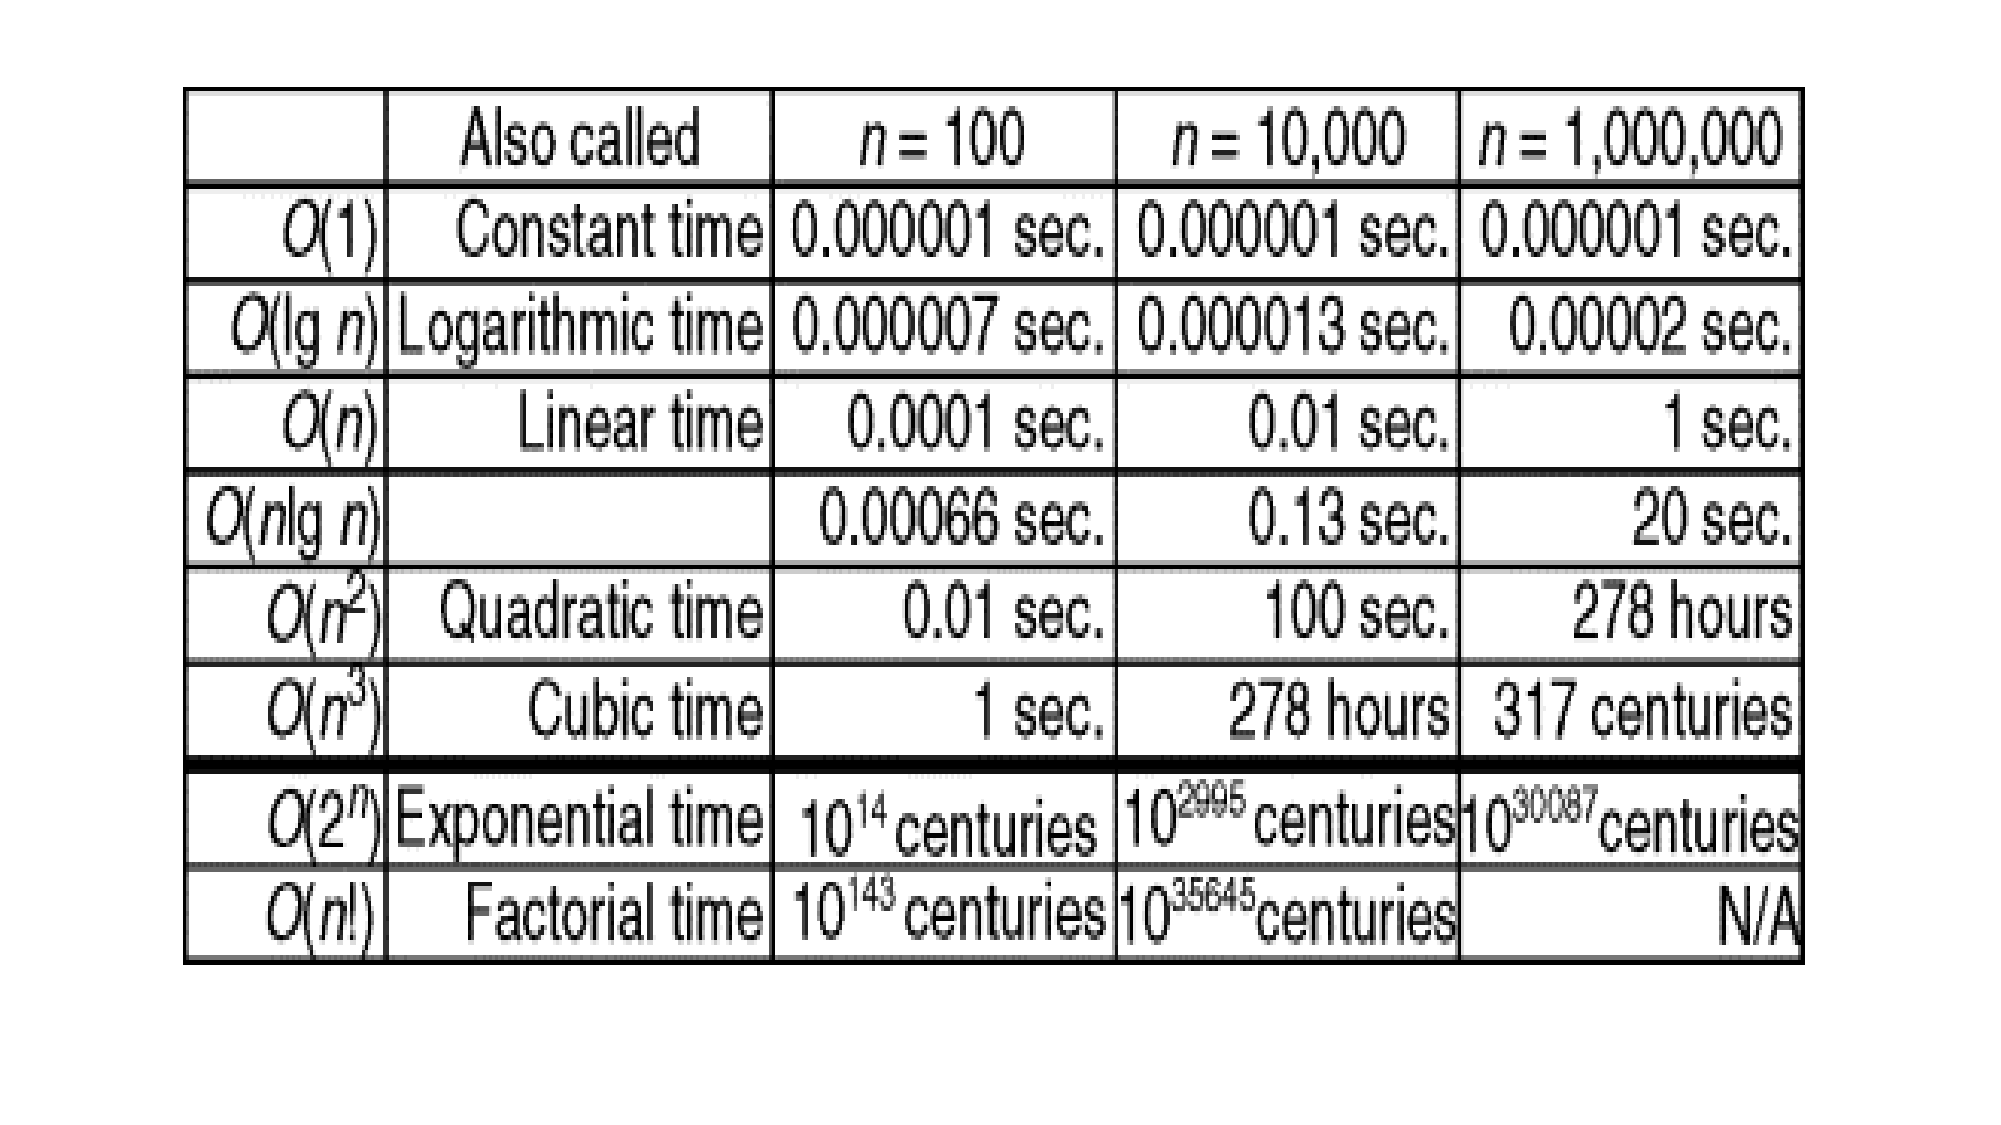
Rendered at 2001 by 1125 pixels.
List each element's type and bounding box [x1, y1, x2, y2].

picture [183, 87, 1805, 965]
